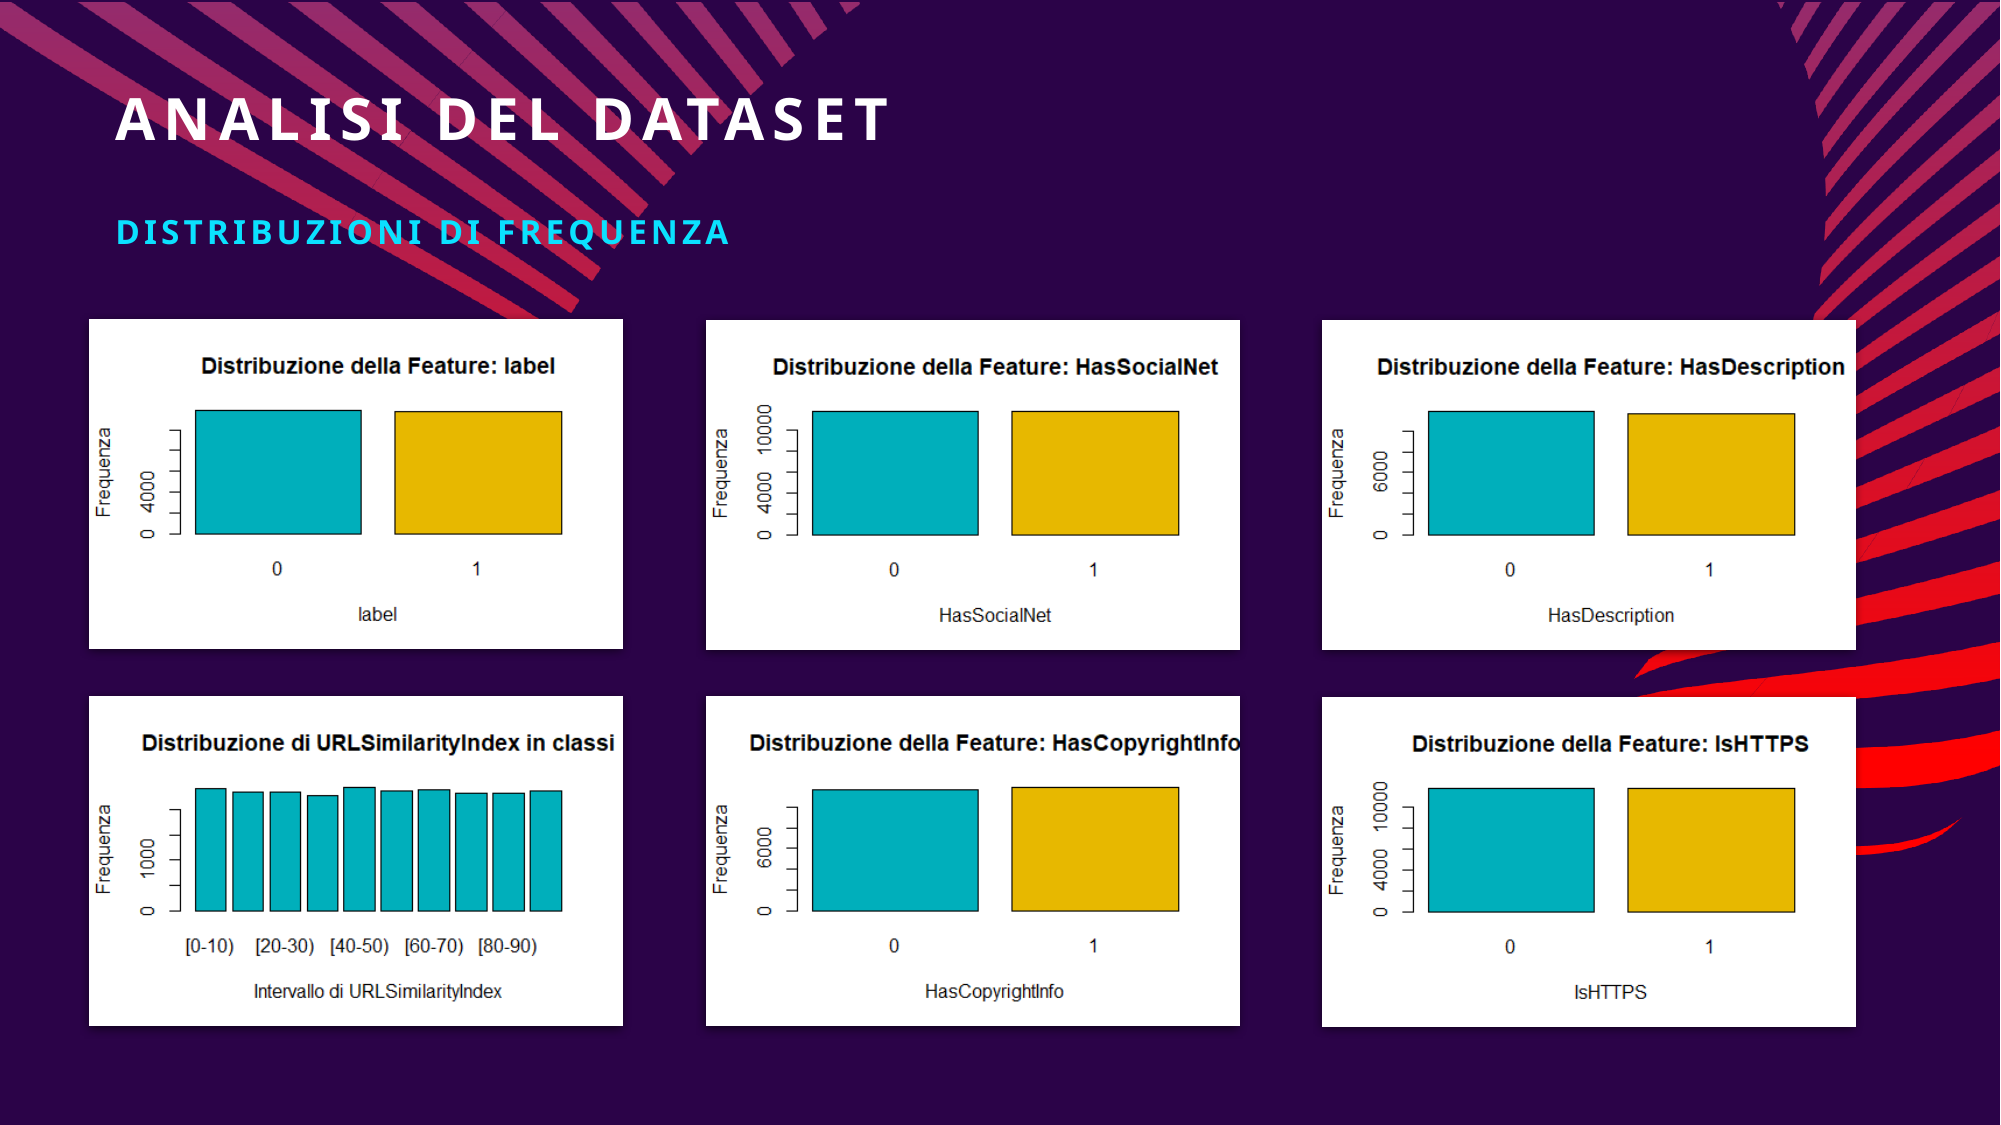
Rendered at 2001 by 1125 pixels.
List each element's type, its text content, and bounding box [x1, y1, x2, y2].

text_box Distribuzioni di frequenza [100, 201, 1589, 262]
picture [0, 0, 2000, 1125]
title ANALISI DEL DATASET [100, 82, 1826, 163]
